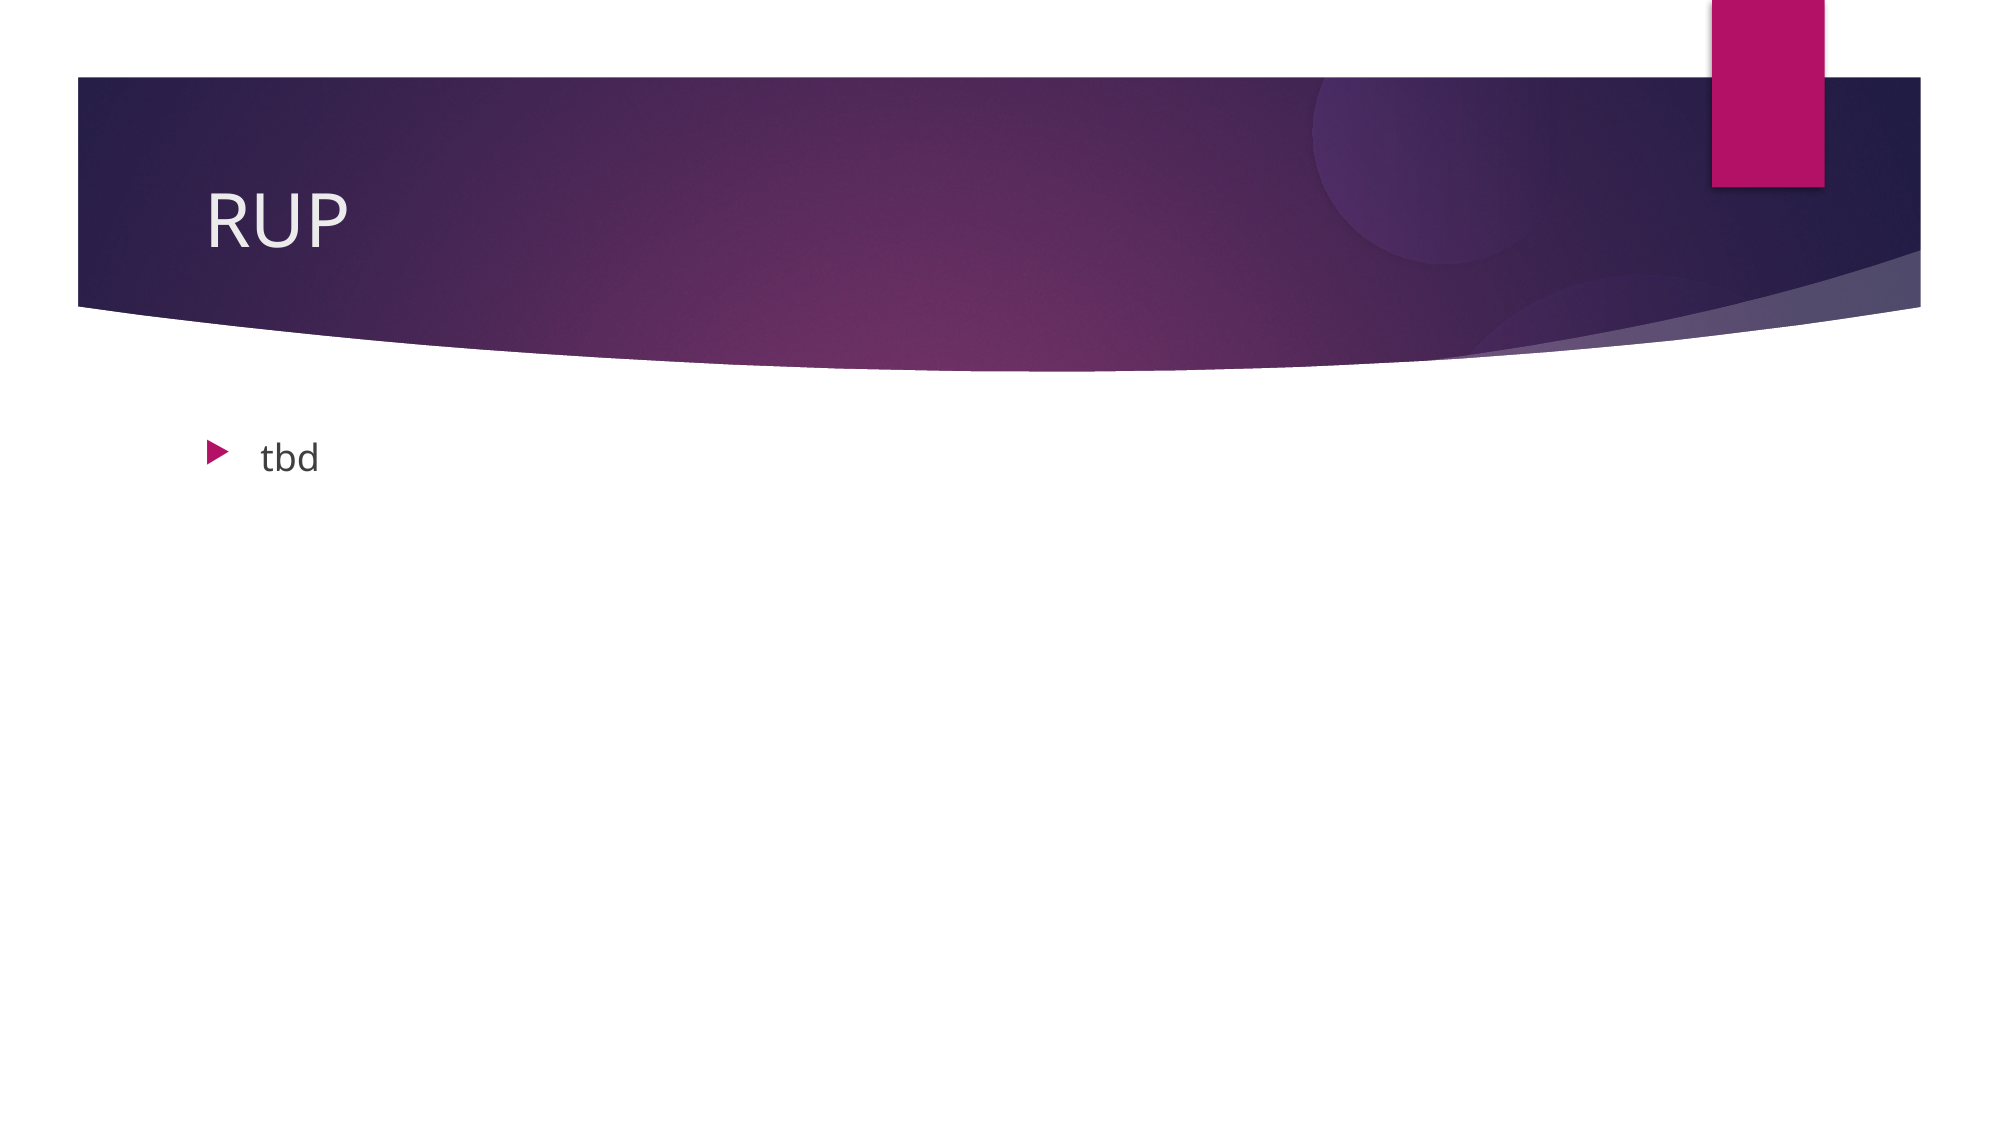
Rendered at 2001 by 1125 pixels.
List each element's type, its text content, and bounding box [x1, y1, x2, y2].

text_box RUP [189, 159, 1627, 276]
picture [79, 78, 1920, 371]
text_box tbd [189, 427, 1638, 988]
